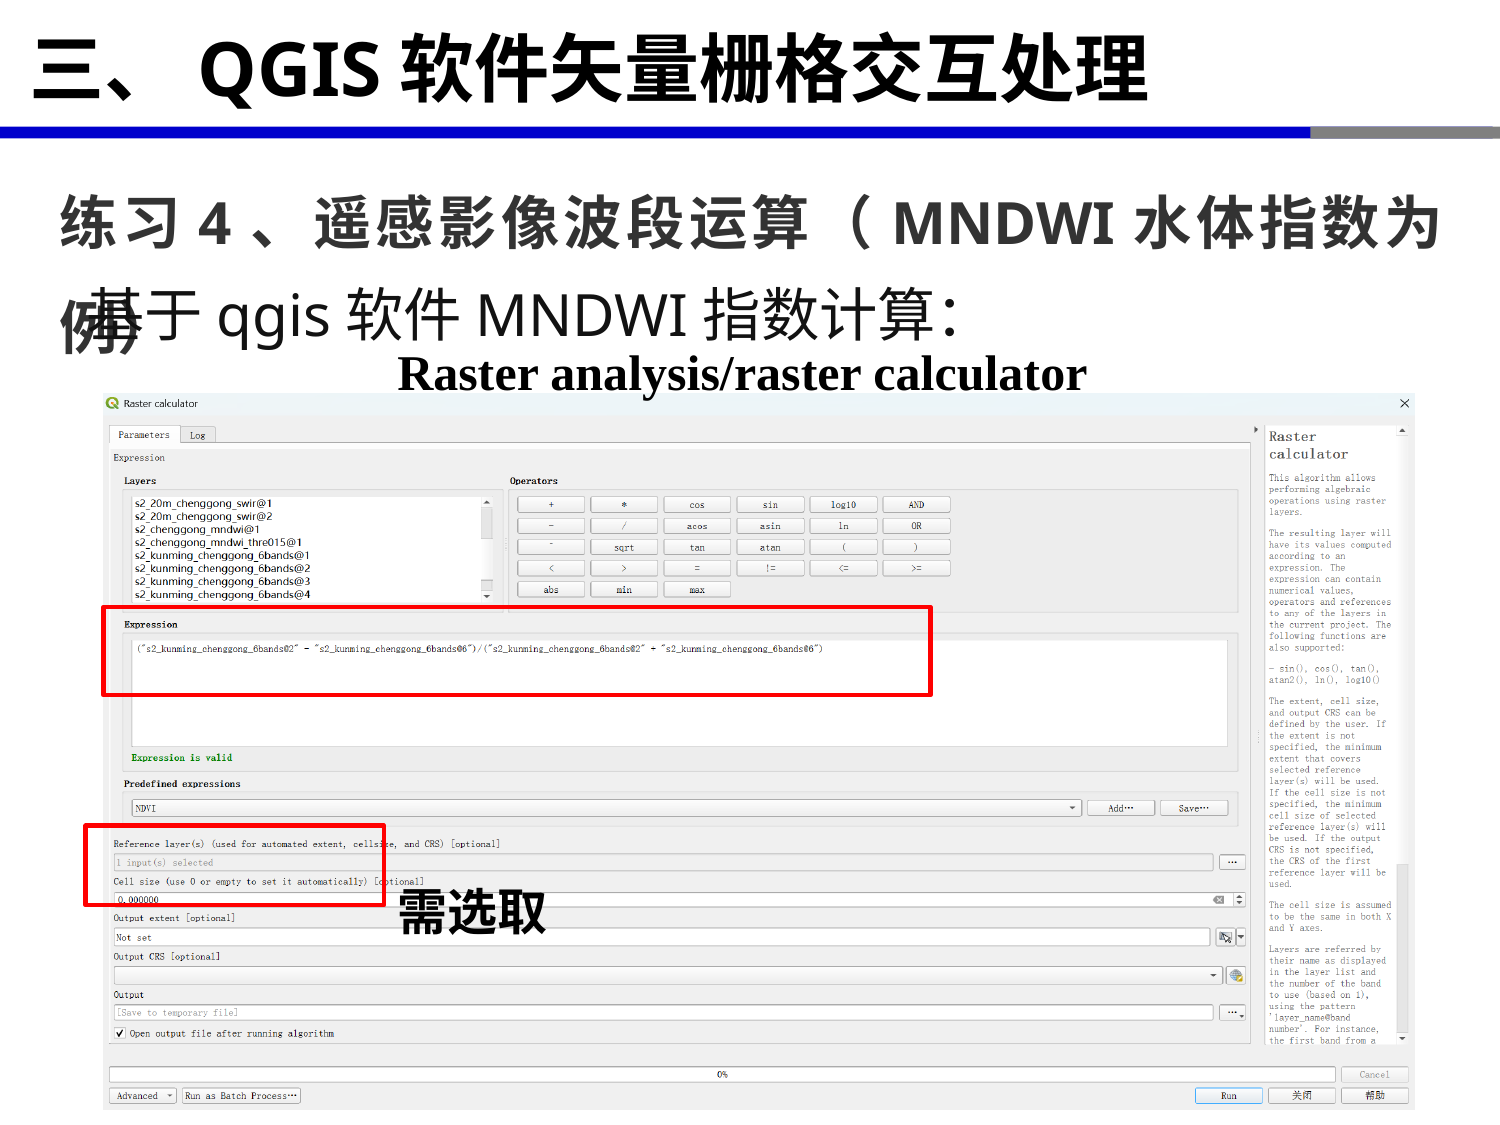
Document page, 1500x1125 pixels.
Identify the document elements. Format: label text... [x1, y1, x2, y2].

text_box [85, 393, 1415, 1110]
text_box 基于qgis软件MNDWI指数计算： [71, 235, 1392, 356]
title 三、QGIS软件矢量栅格交互处理 [0, 1, 1479, 132]
text_box 练习4、遥感影像波段运算（MNDWI水体指数为例） [44, 144, 1458, 369]
text_box Raster analysis/raster calculator [254, 333, 1231, 392]
